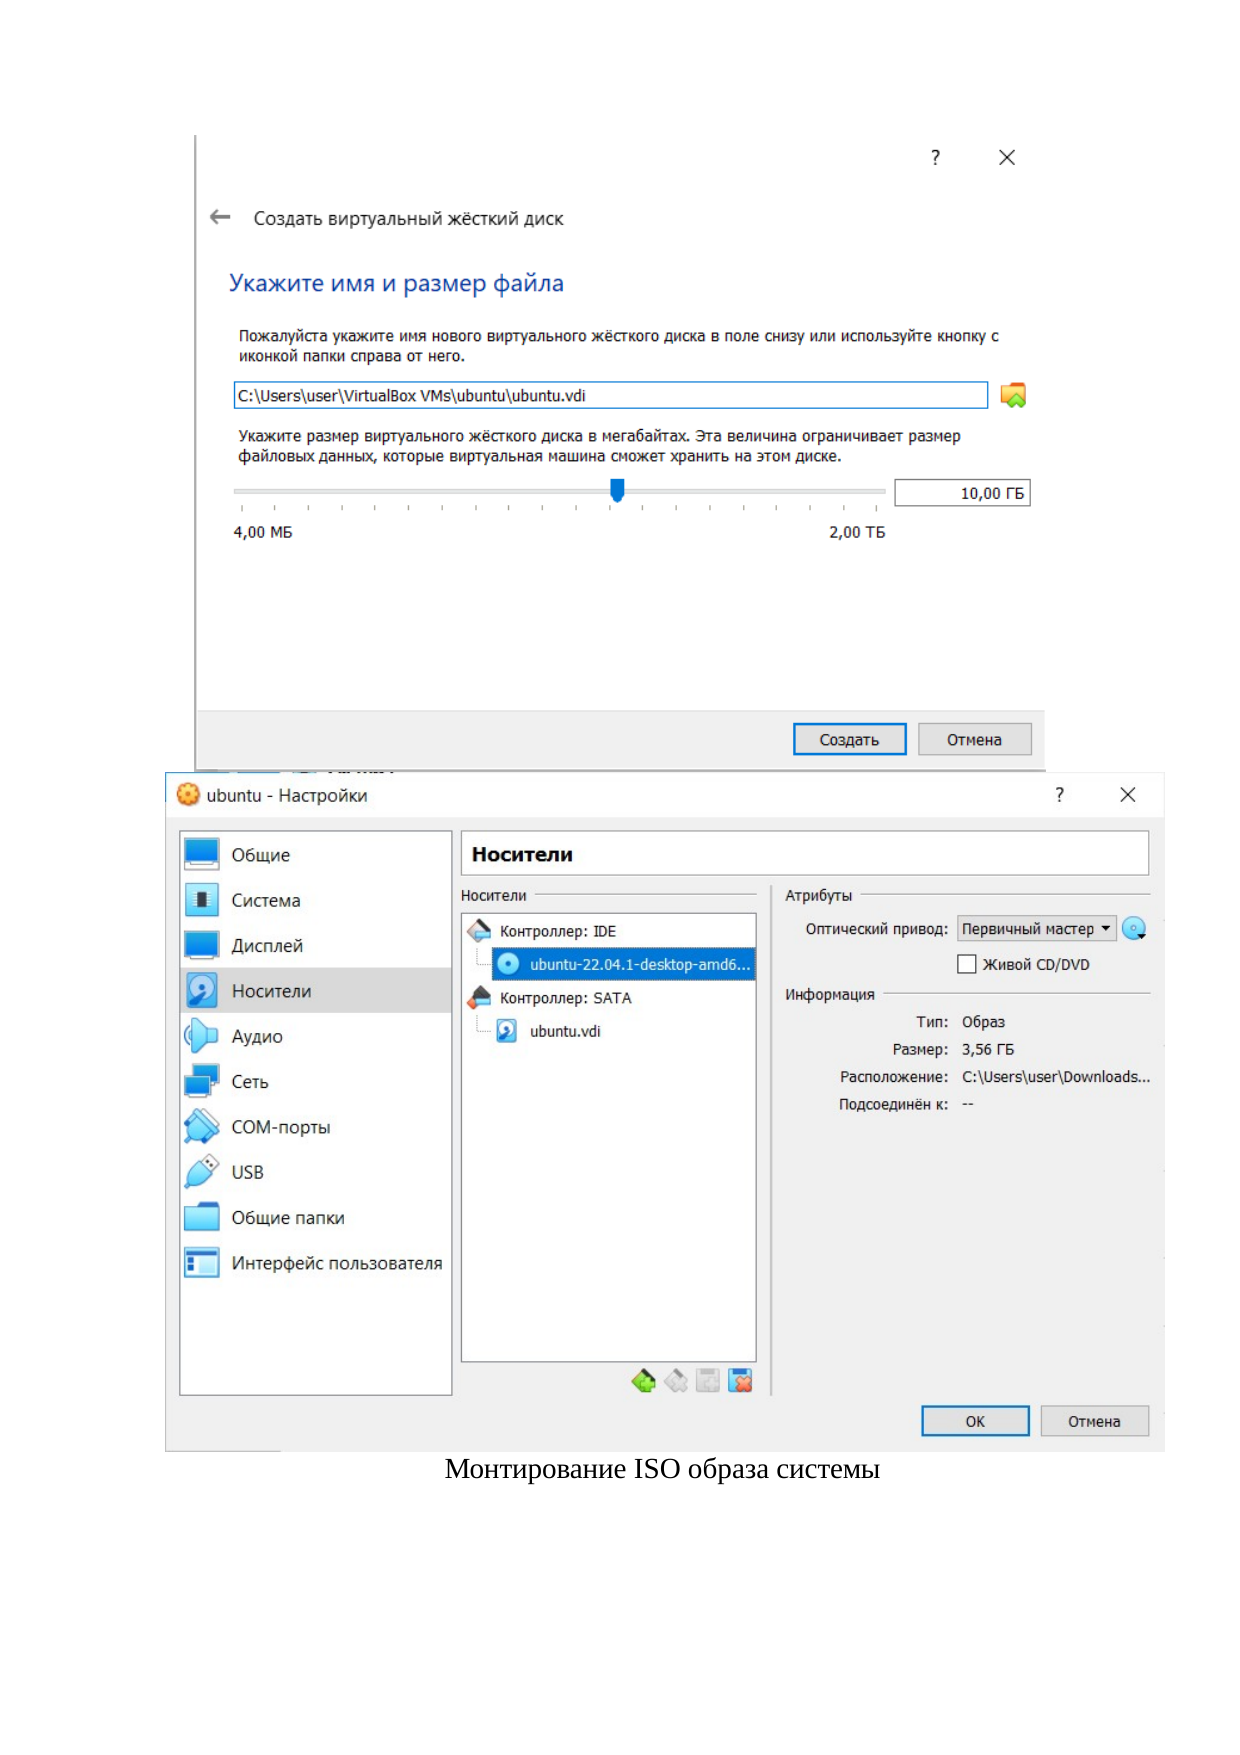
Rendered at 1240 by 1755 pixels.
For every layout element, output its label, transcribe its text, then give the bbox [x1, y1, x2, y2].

picture [164, 134, 1165, 1453]
text_box Монтирование ISO образа системы [442, 1461, 886, 1485]
